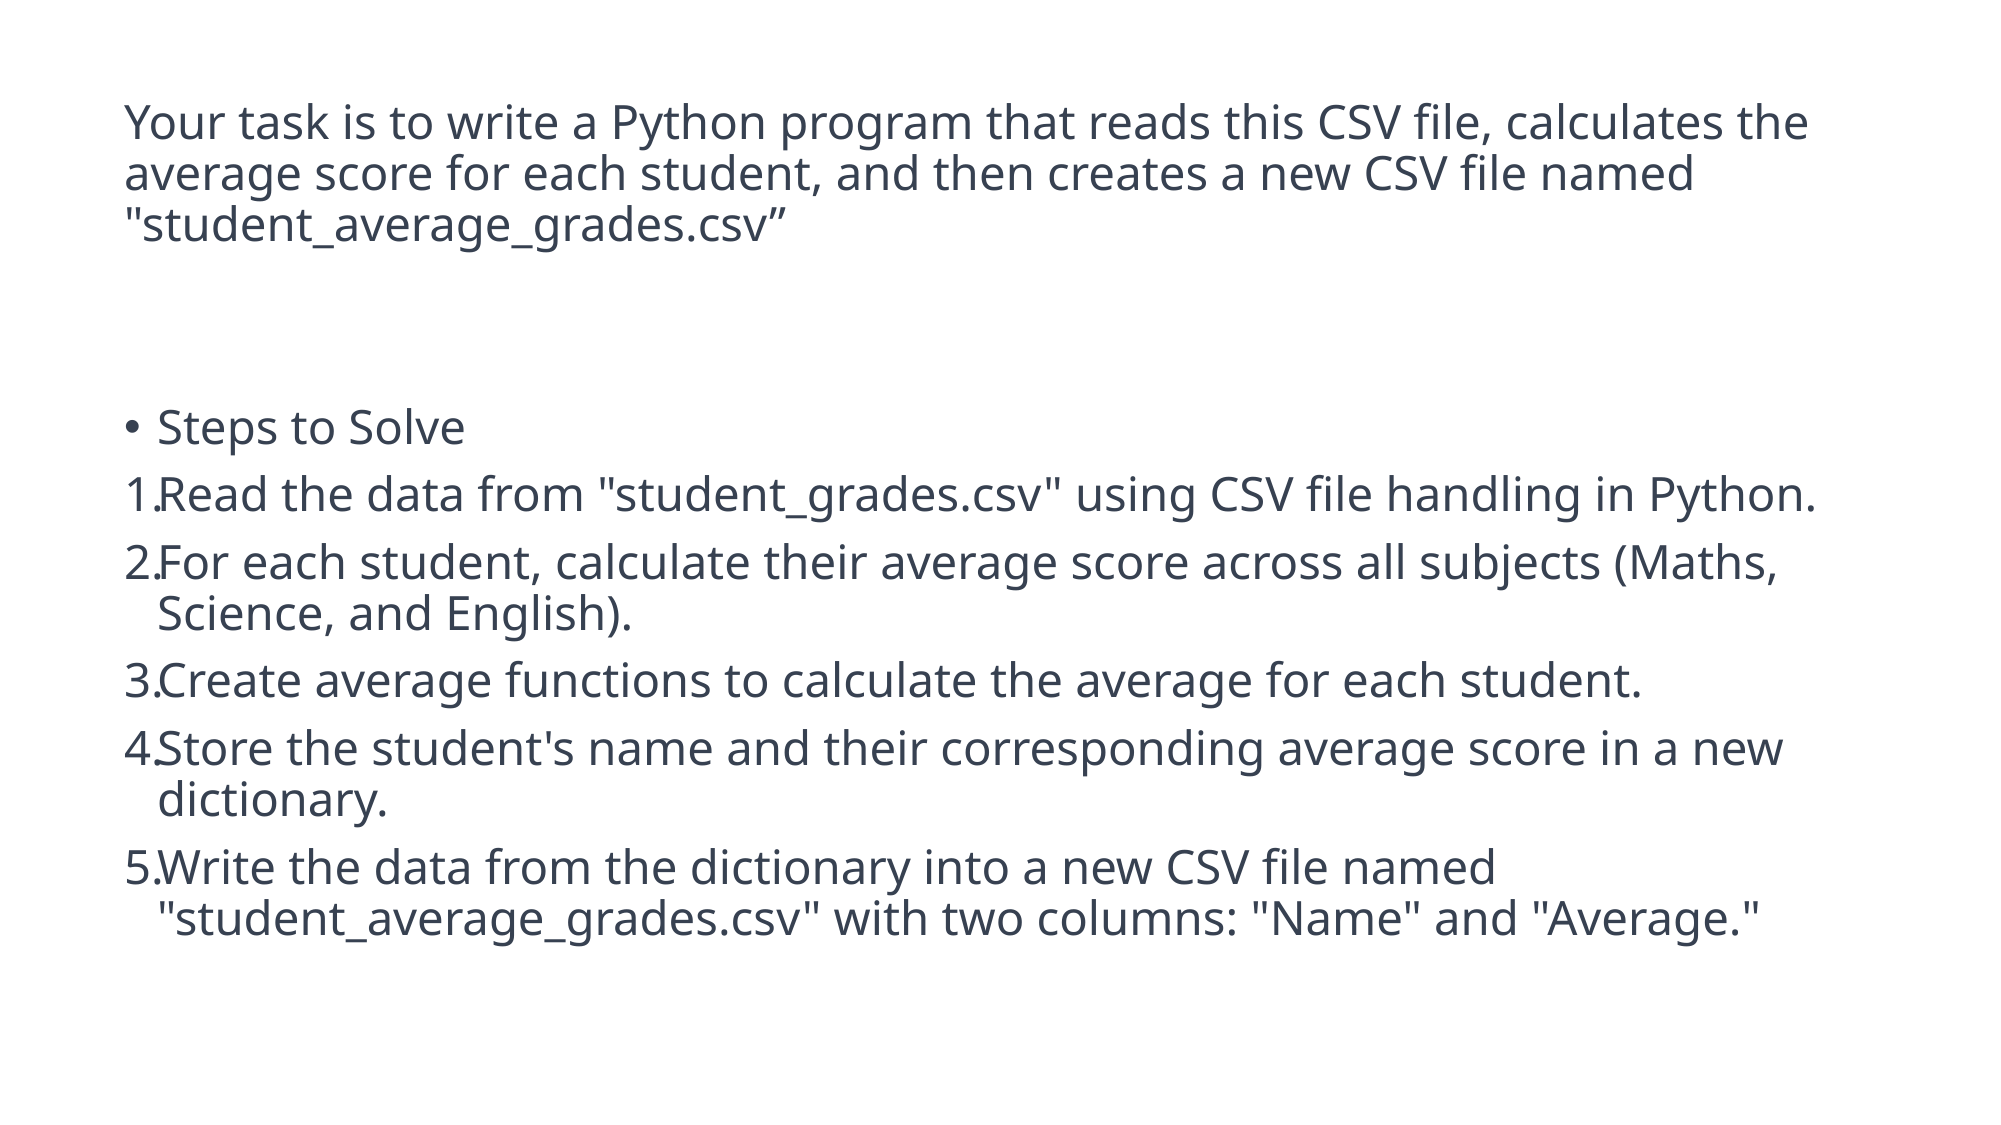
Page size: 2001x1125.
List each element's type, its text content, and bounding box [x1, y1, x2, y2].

list Your task is to write a Python program that reads this CSV file, calculates the average score for each student, and then creates a new CSV file named "student_average_grades.csv” Steps to Solve Read the data from "student_grades.csv" using CSV file handling in Python. For each student, calculate their average score across all subjects (Maths, Science, and English). Create average functions to calculate the average for each student. Store the student's name and their corresponding average score in a new dictionary. Write the data from the dictionary into a new CSV file named "student_average_grades.csv" with two columns: "Name" and "Average." [109, 91, 1835, 1001]
